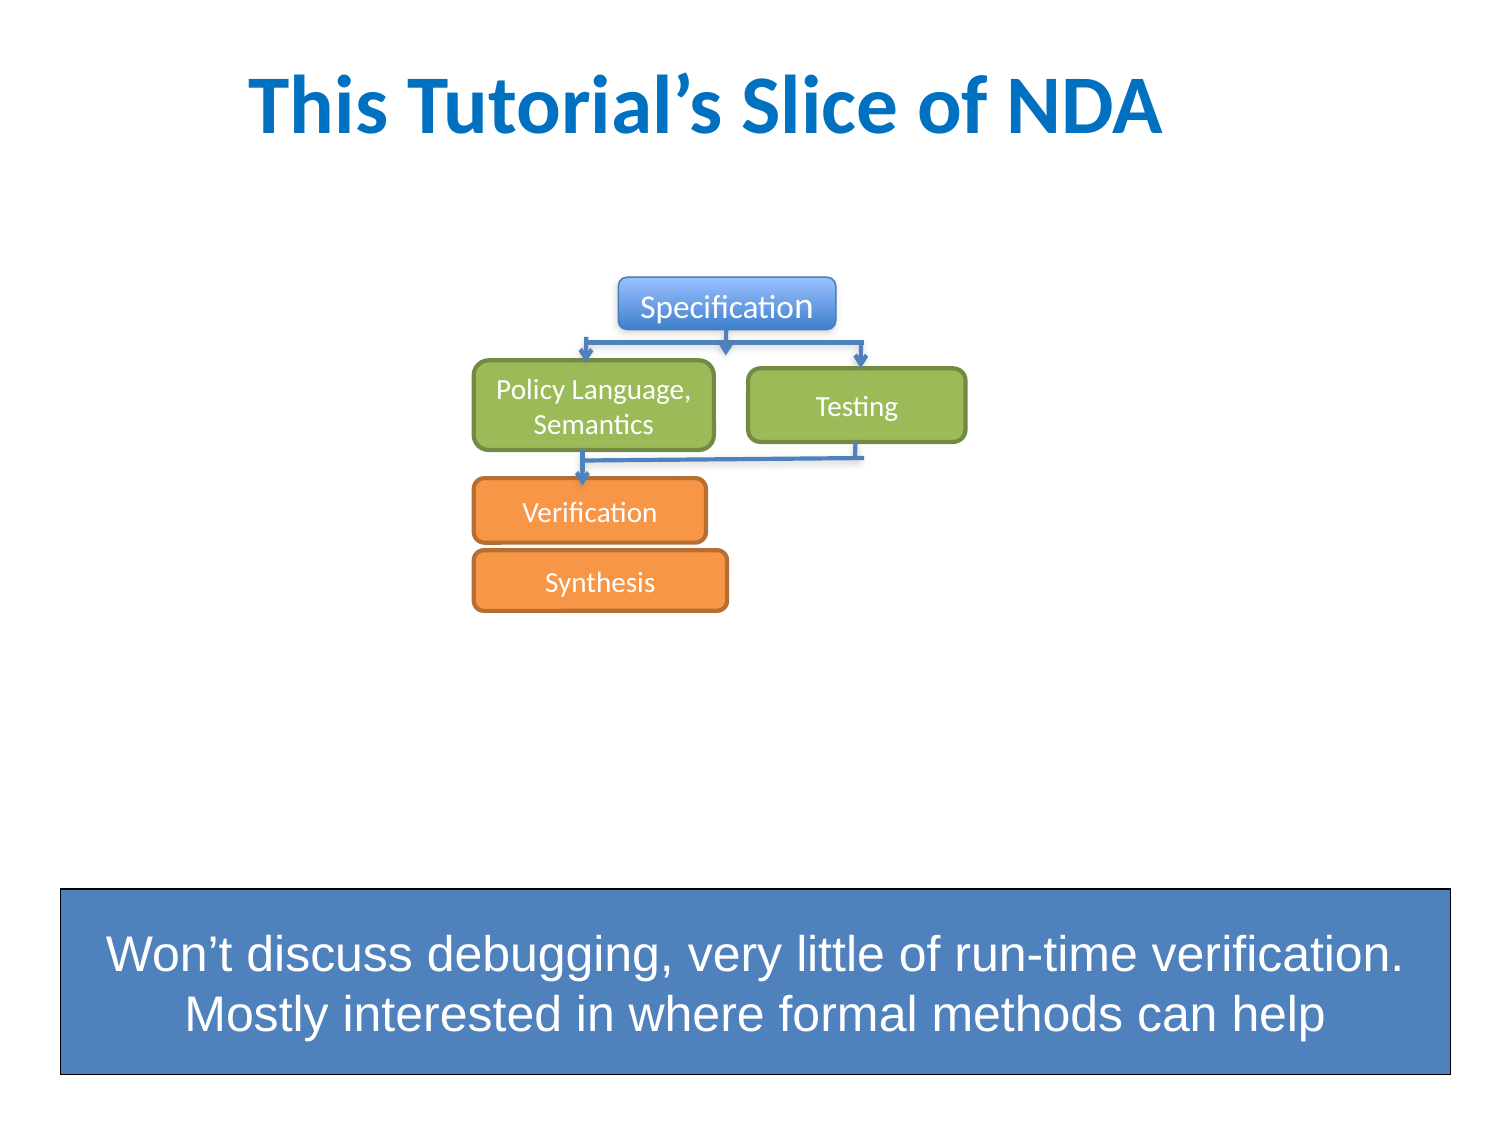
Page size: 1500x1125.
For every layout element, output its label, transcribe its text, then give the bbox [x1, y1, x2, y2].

text_box Policy Language, Semantics [471, 358, 717, 453]
text_box Verification [471, 476, 709, 545]
title This Tutorial’s Slice of NDA [43, 6, 1369, 195]
text_box Won’t discuss debugging, very little of run-time verification. Mostly interested in where formal methods can help [60, 889, 1451, 1075]
text_box Specification [618, 277, 836, 330]
text_box Synthesis [471, 548, 730, 613]
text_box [587, 457, 849, 461]
text_box Testing [745, 366, 968, 445]
